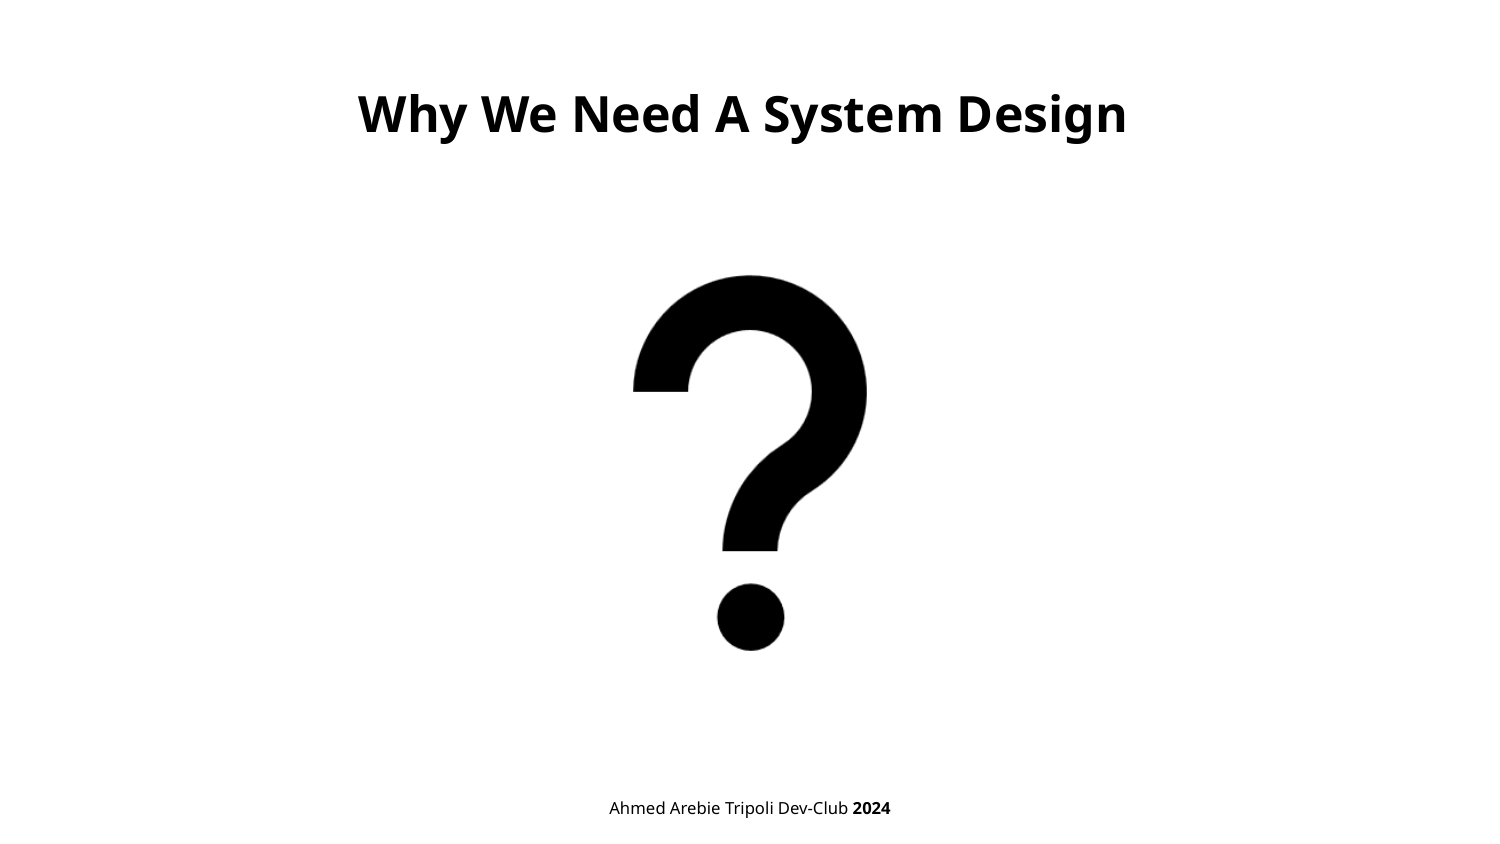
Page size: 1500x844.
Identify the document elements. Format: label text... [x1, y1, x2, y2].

picture [529, 242, 970, 683]
title Why We Need A System Design [74, 67, 1426, 160]
text_box Ahmed Arebie Tripoli Dev-Club 2024 [503, 794, 996, 822]
